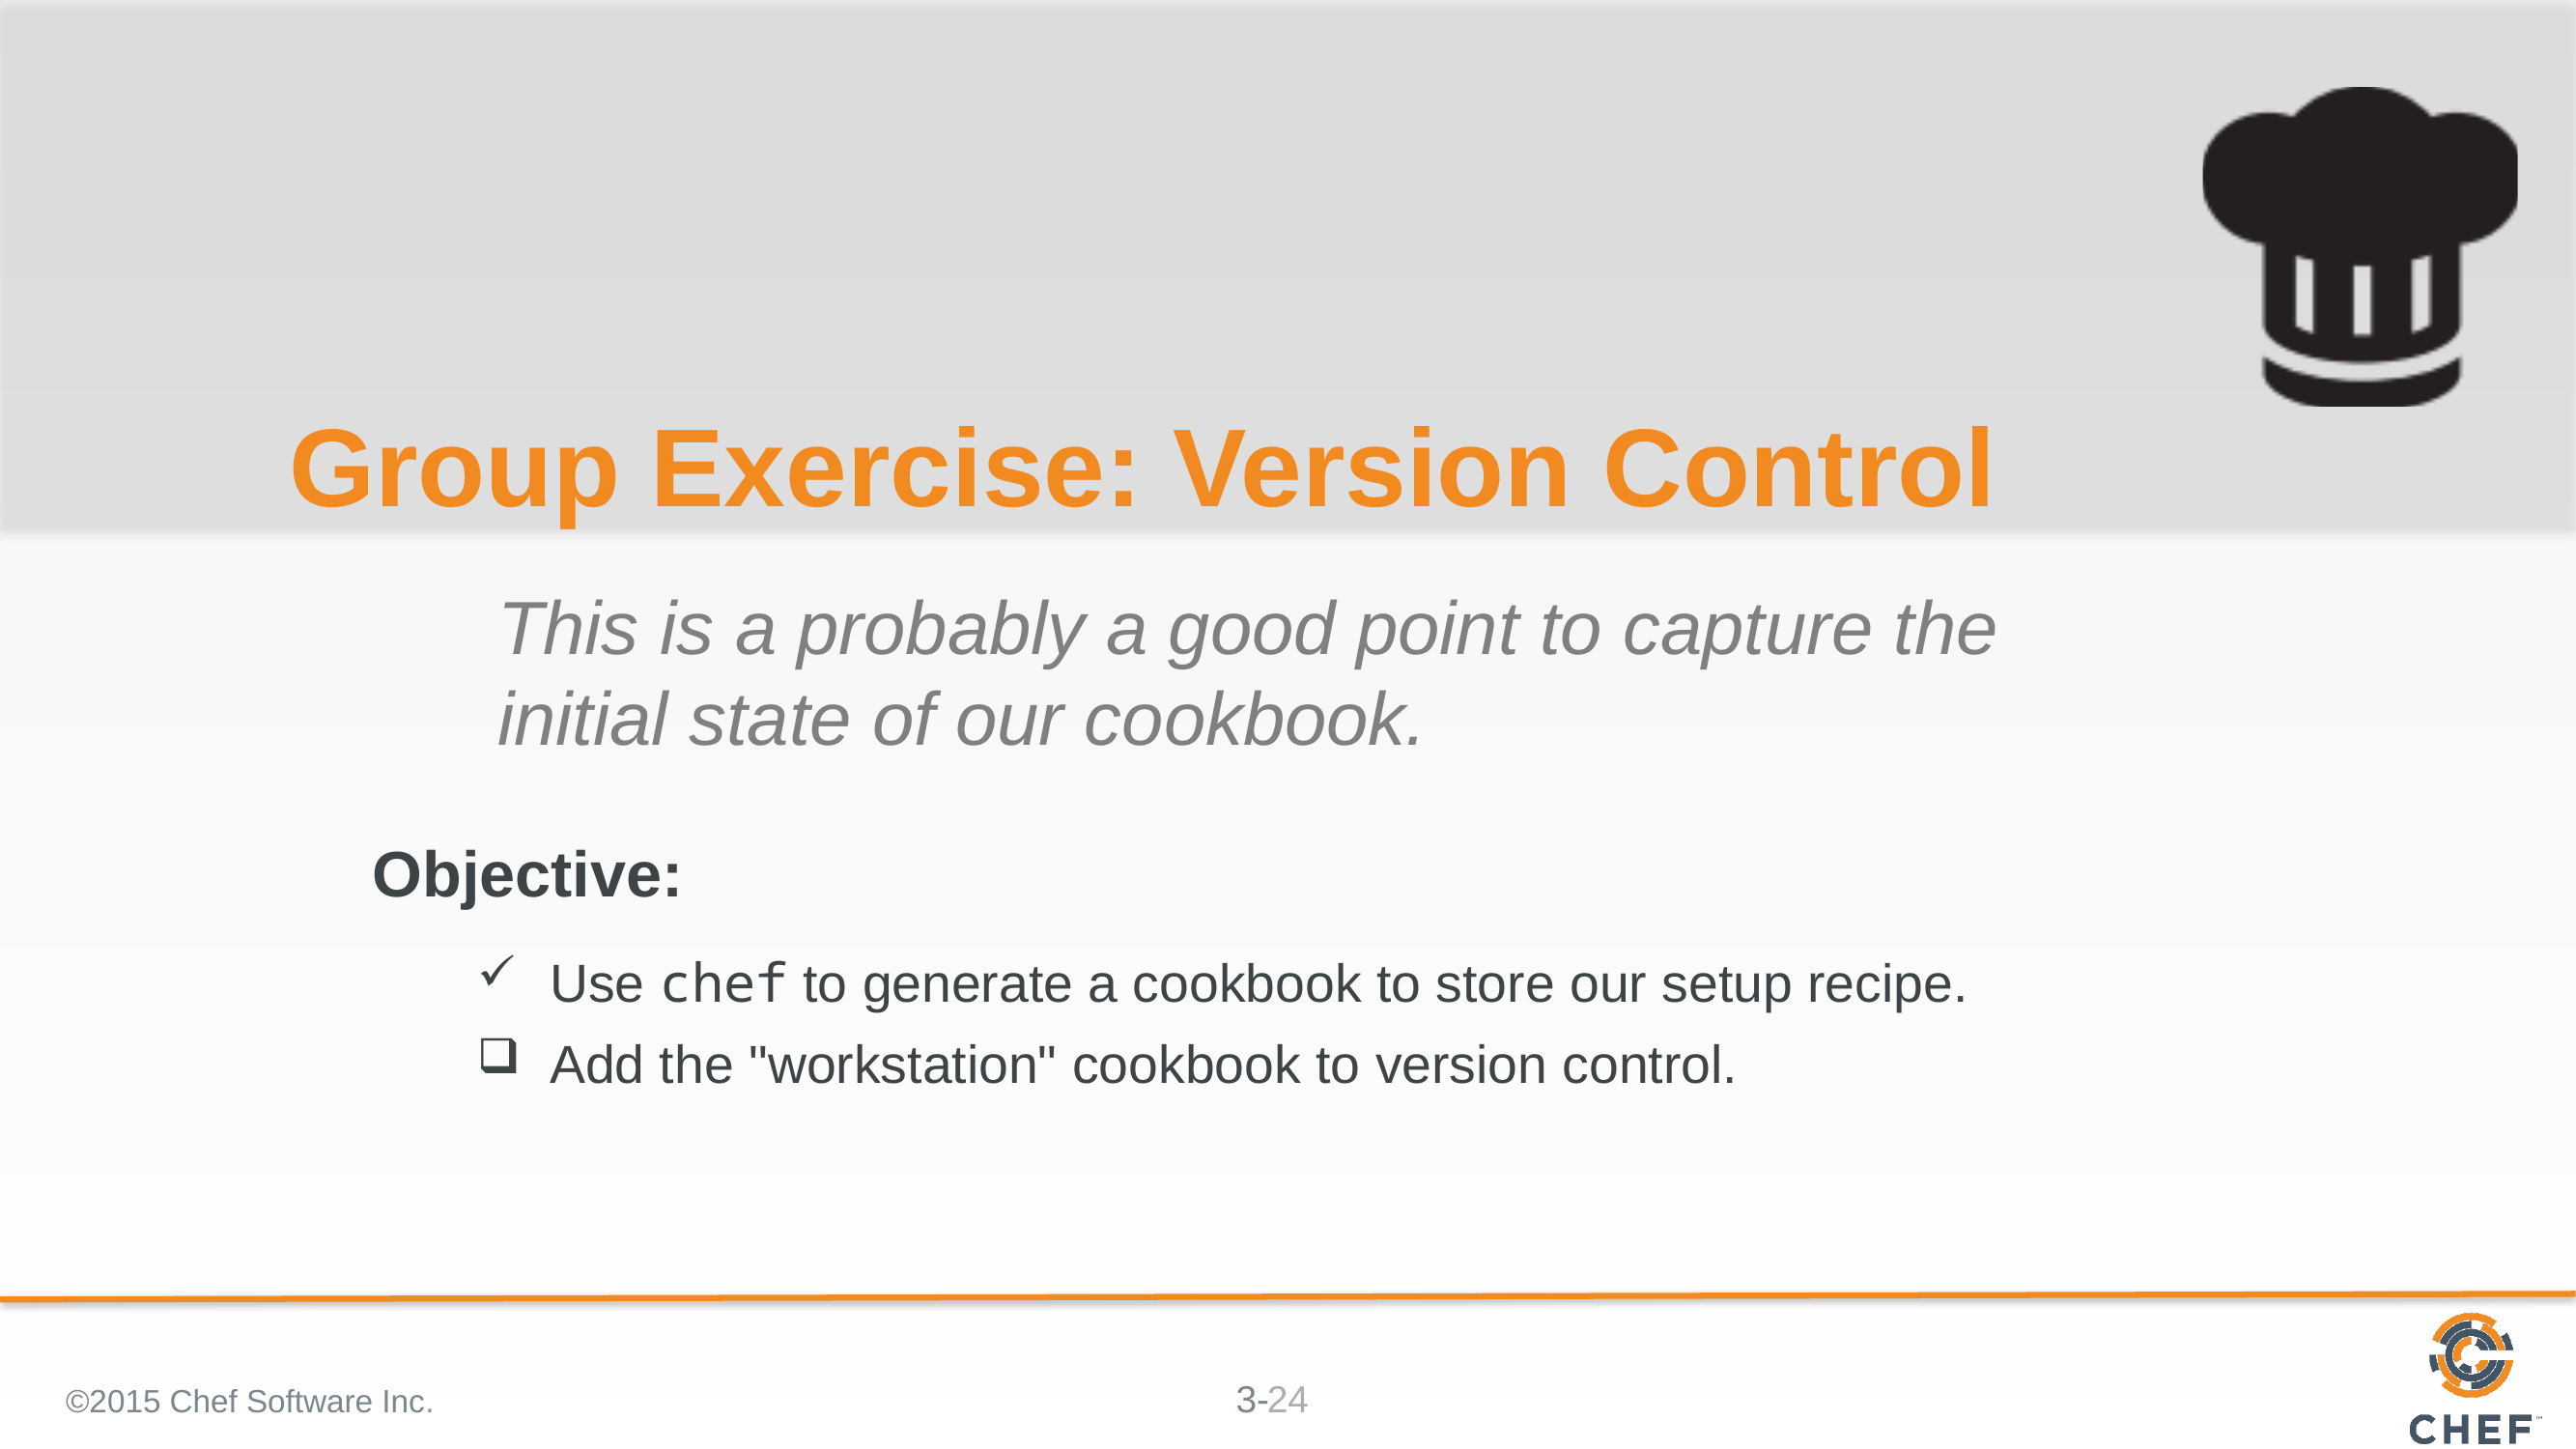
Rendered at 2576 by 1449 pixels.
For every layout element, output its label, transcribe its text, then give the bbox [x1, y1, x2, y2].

slide_number 24 [998, 1359, 1578, 1437]
list Use chef to generate a cookbook to store our setup recipe. Add the "workstation" cookbook to version control. [477, 949, 2271, 1357]
footer ©2015 Chef Software Inc. [51, 1359, 952, 1440]
picture [2399, 1297, 2550, 1449]
list This is a probably a good point to capture the initial state of our cookbook. [478, 549, 2121, 791]
title Group Exercise: Version Control [274, 395, 2217, 547]
